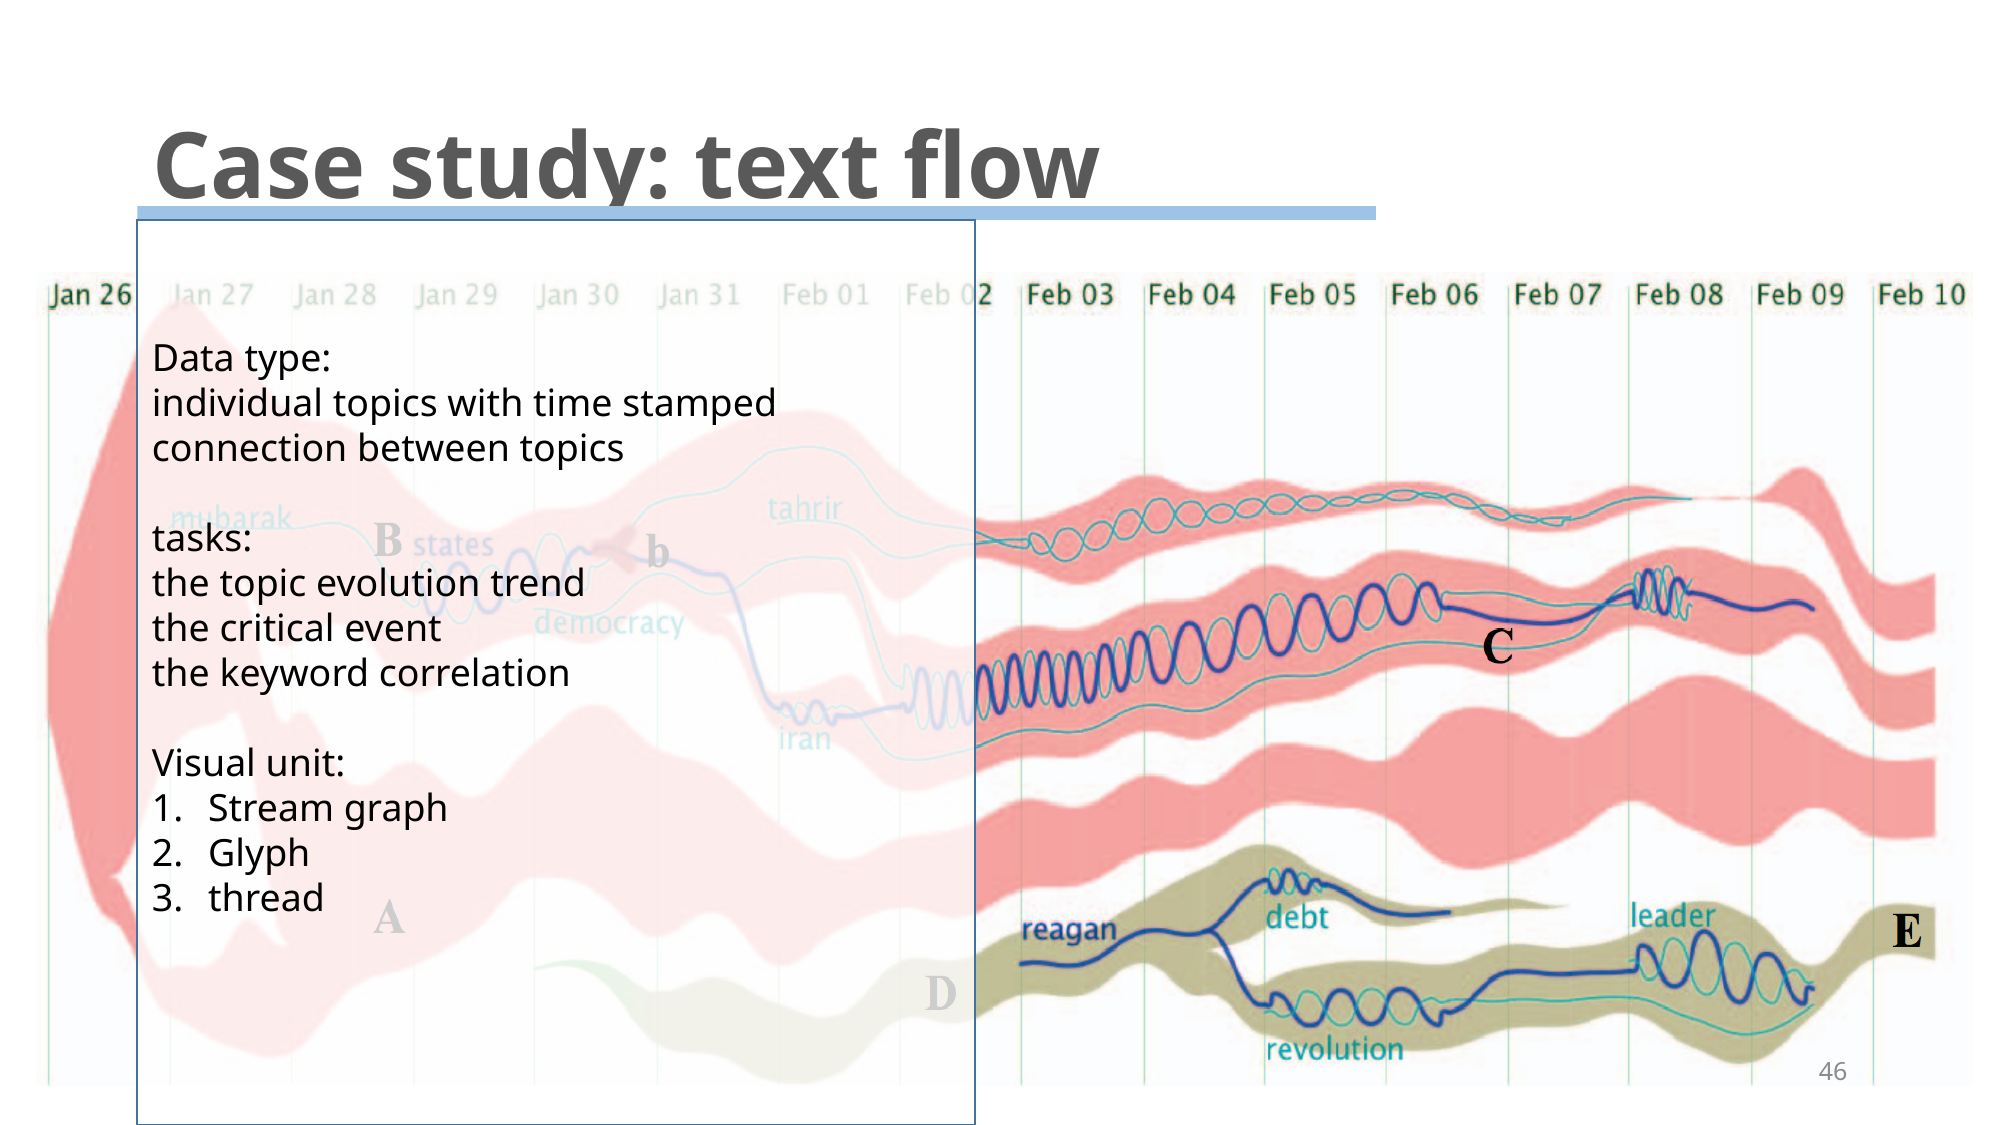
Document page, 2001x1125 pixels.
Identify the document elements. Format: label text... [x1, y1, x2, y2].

title Case study: text flow [137, 59, 1863, 222]
text_box [136, 205, 1377, 221]
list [5, 222, 2000, 1125]
